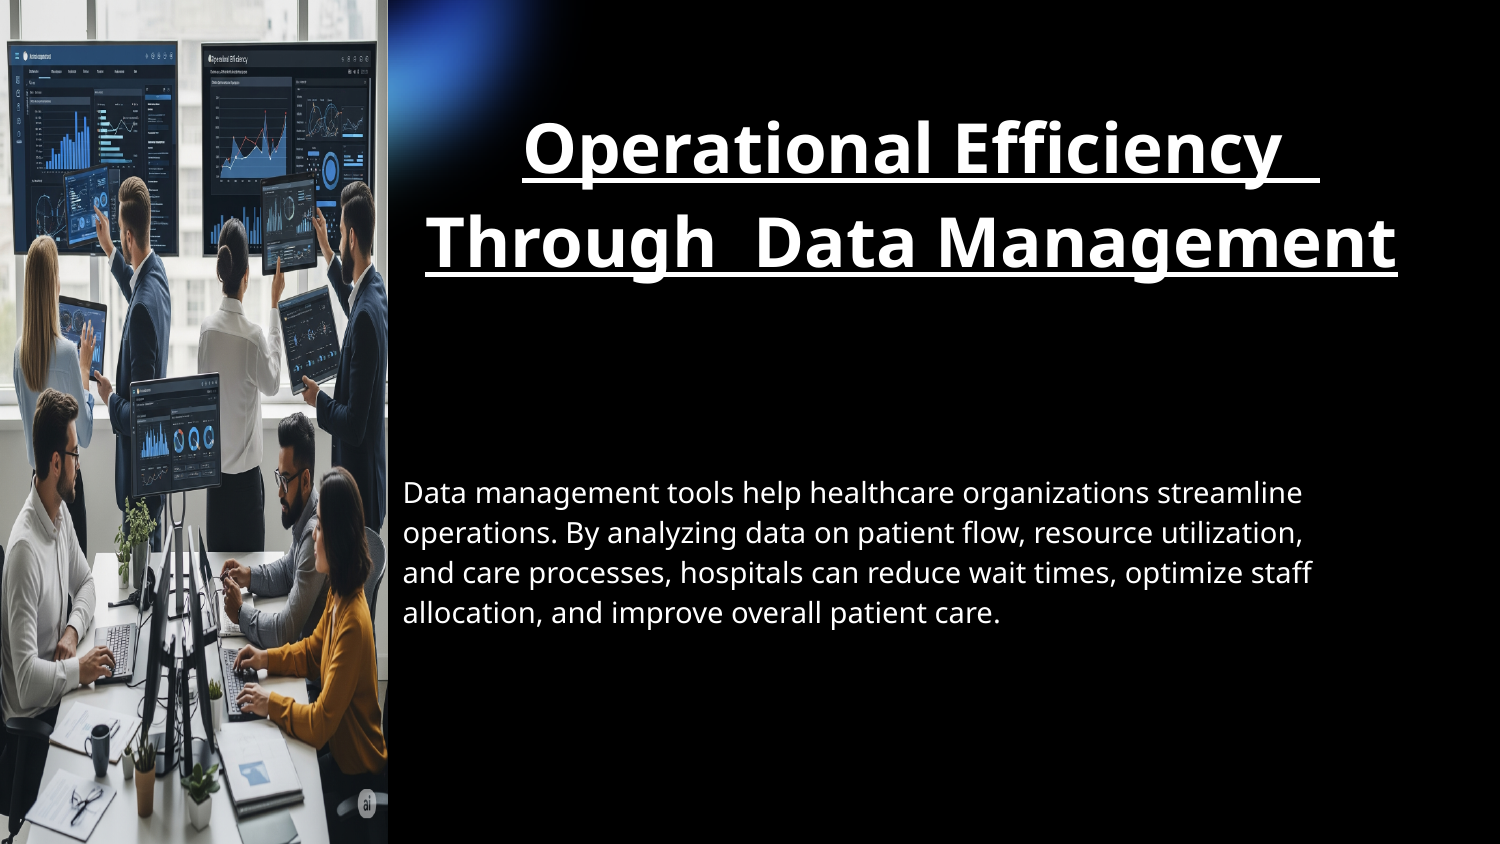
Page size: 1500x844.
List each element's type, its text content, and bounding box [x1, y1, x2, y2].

title Operational Efficiency Through Data Management [388, 84, 1500, 307]
picture [0, 0, 1491, 844]
subtitle Data management tools help healthcare organizations streamline operations. By analyzing data on patient flow, resource utilization, and care processes, hospitals can reduce wait times, optimize staff allocation, and improve overall patient care. [388, 396, 1354, 647]
